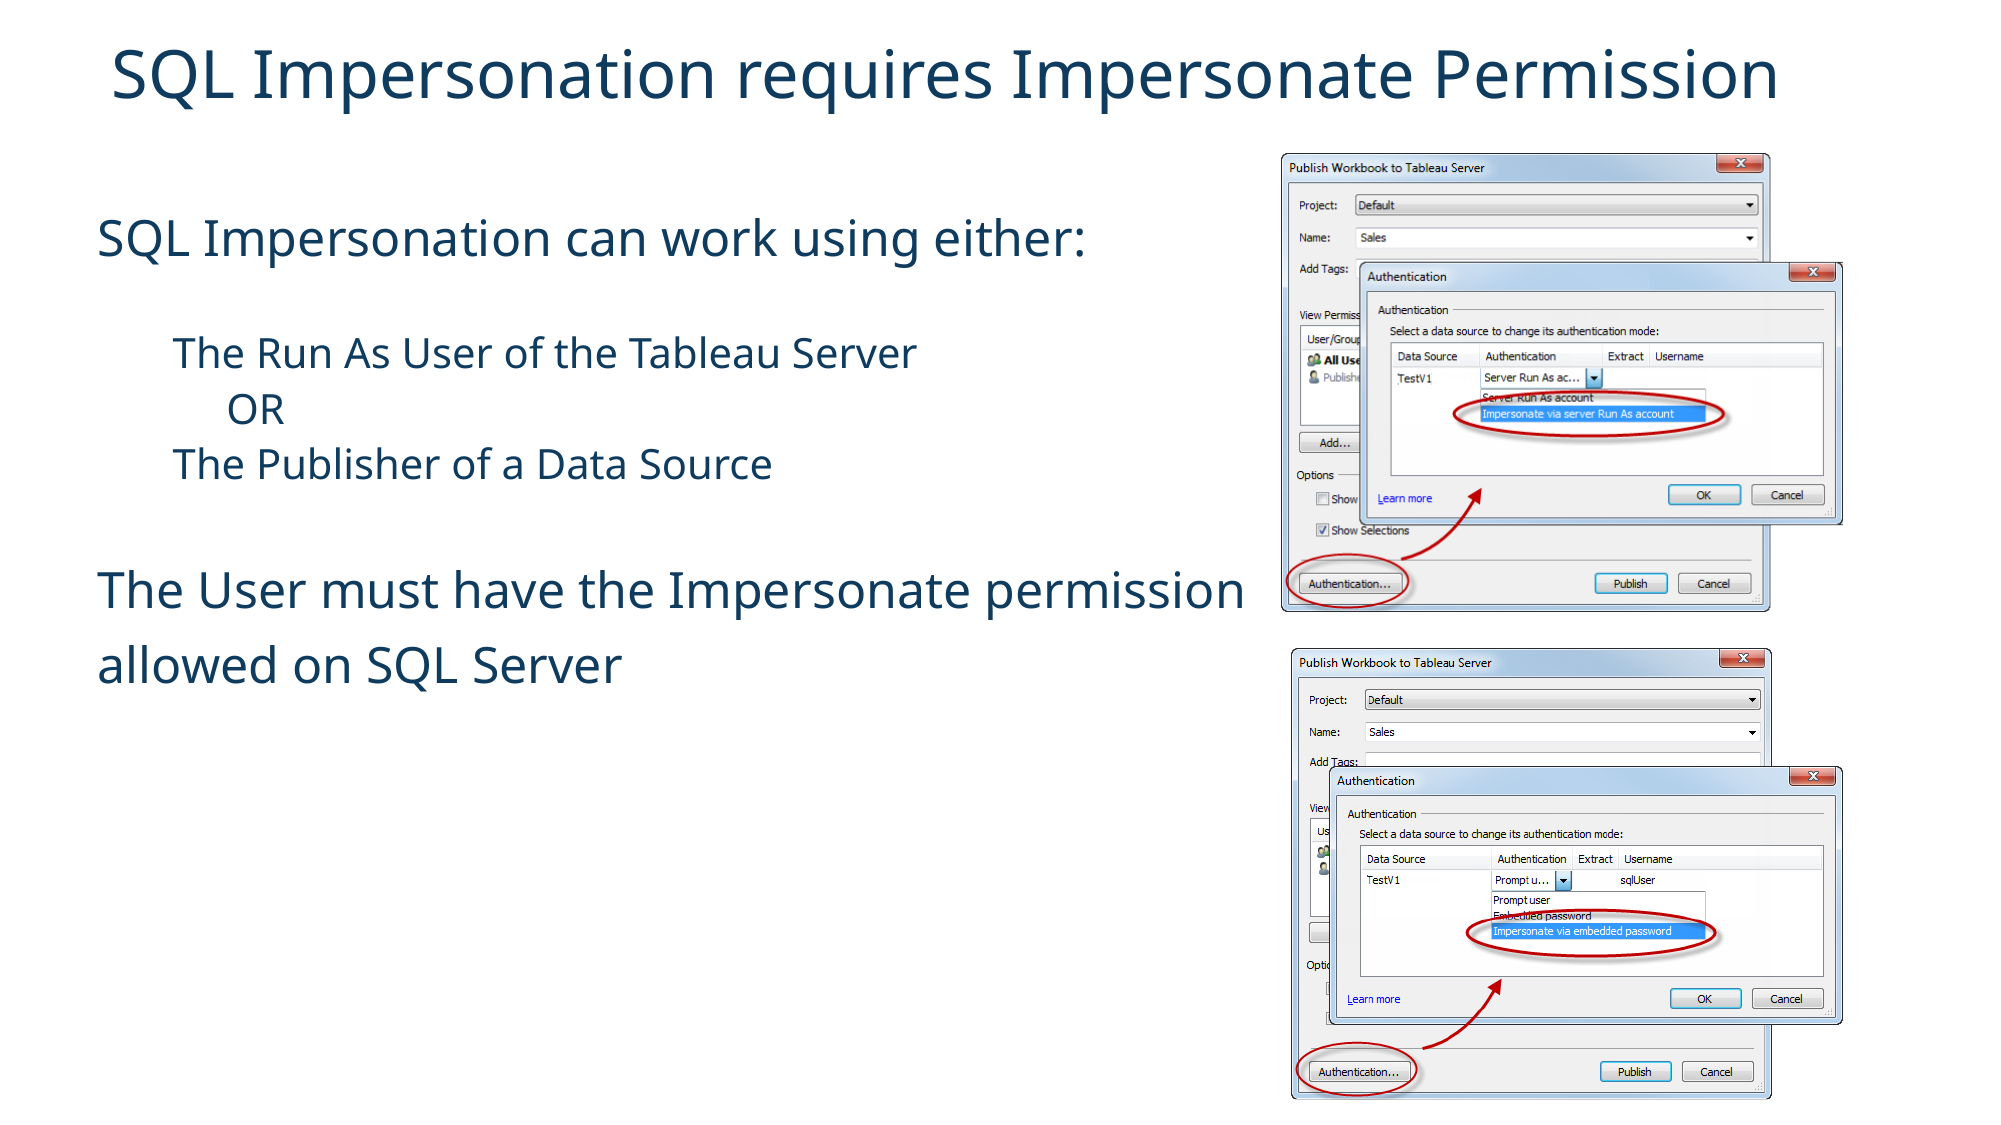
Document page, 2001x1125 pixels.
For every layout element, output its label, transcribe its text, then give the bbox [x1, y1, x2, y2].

picture [1290, 648, 1844, 1100]
picture [1281, 153, 1844, 613]
list SQL Impersonation can work using either: The Run As User of the Tableau Server OR The Publisher of a Data Source The User must have the Impersonate permission allowed on SQL Server [97, 213, 1424, 1084]
list SQL Impersonation requires Impersonate Permission [111, 40, 1888, 114]
